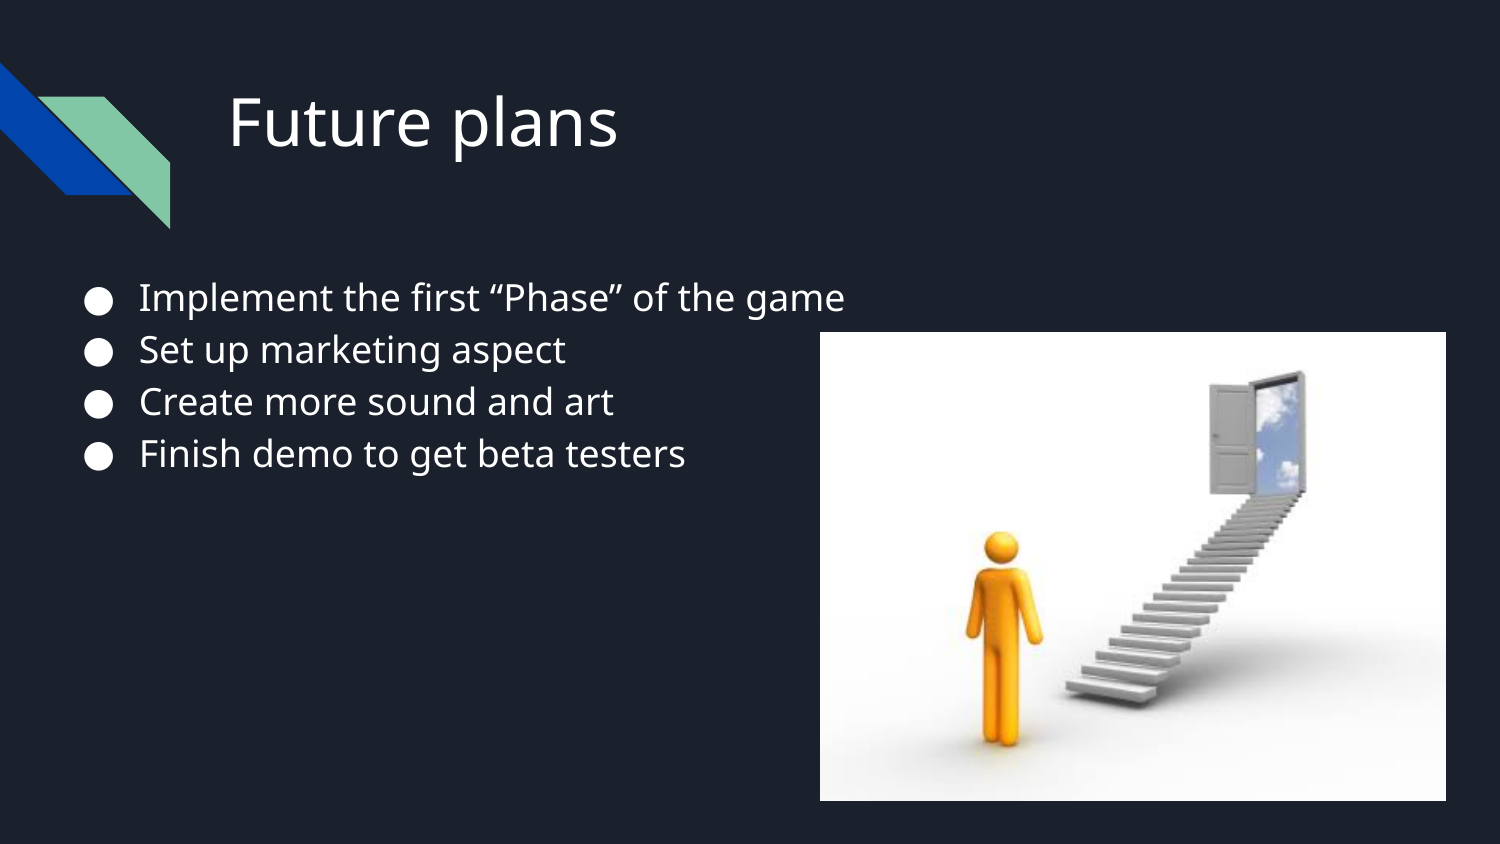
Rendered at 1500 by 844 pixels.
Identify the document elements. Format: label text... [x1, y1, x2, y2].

picture [820, 331, 1447, 802]
list Implement the first “Phase” of the game Set up marketing aspect Create more sound and art Finish demo to get beta testers [48, 252, 1204, 731]
title Future plans [212, 64, 1368, 215]
